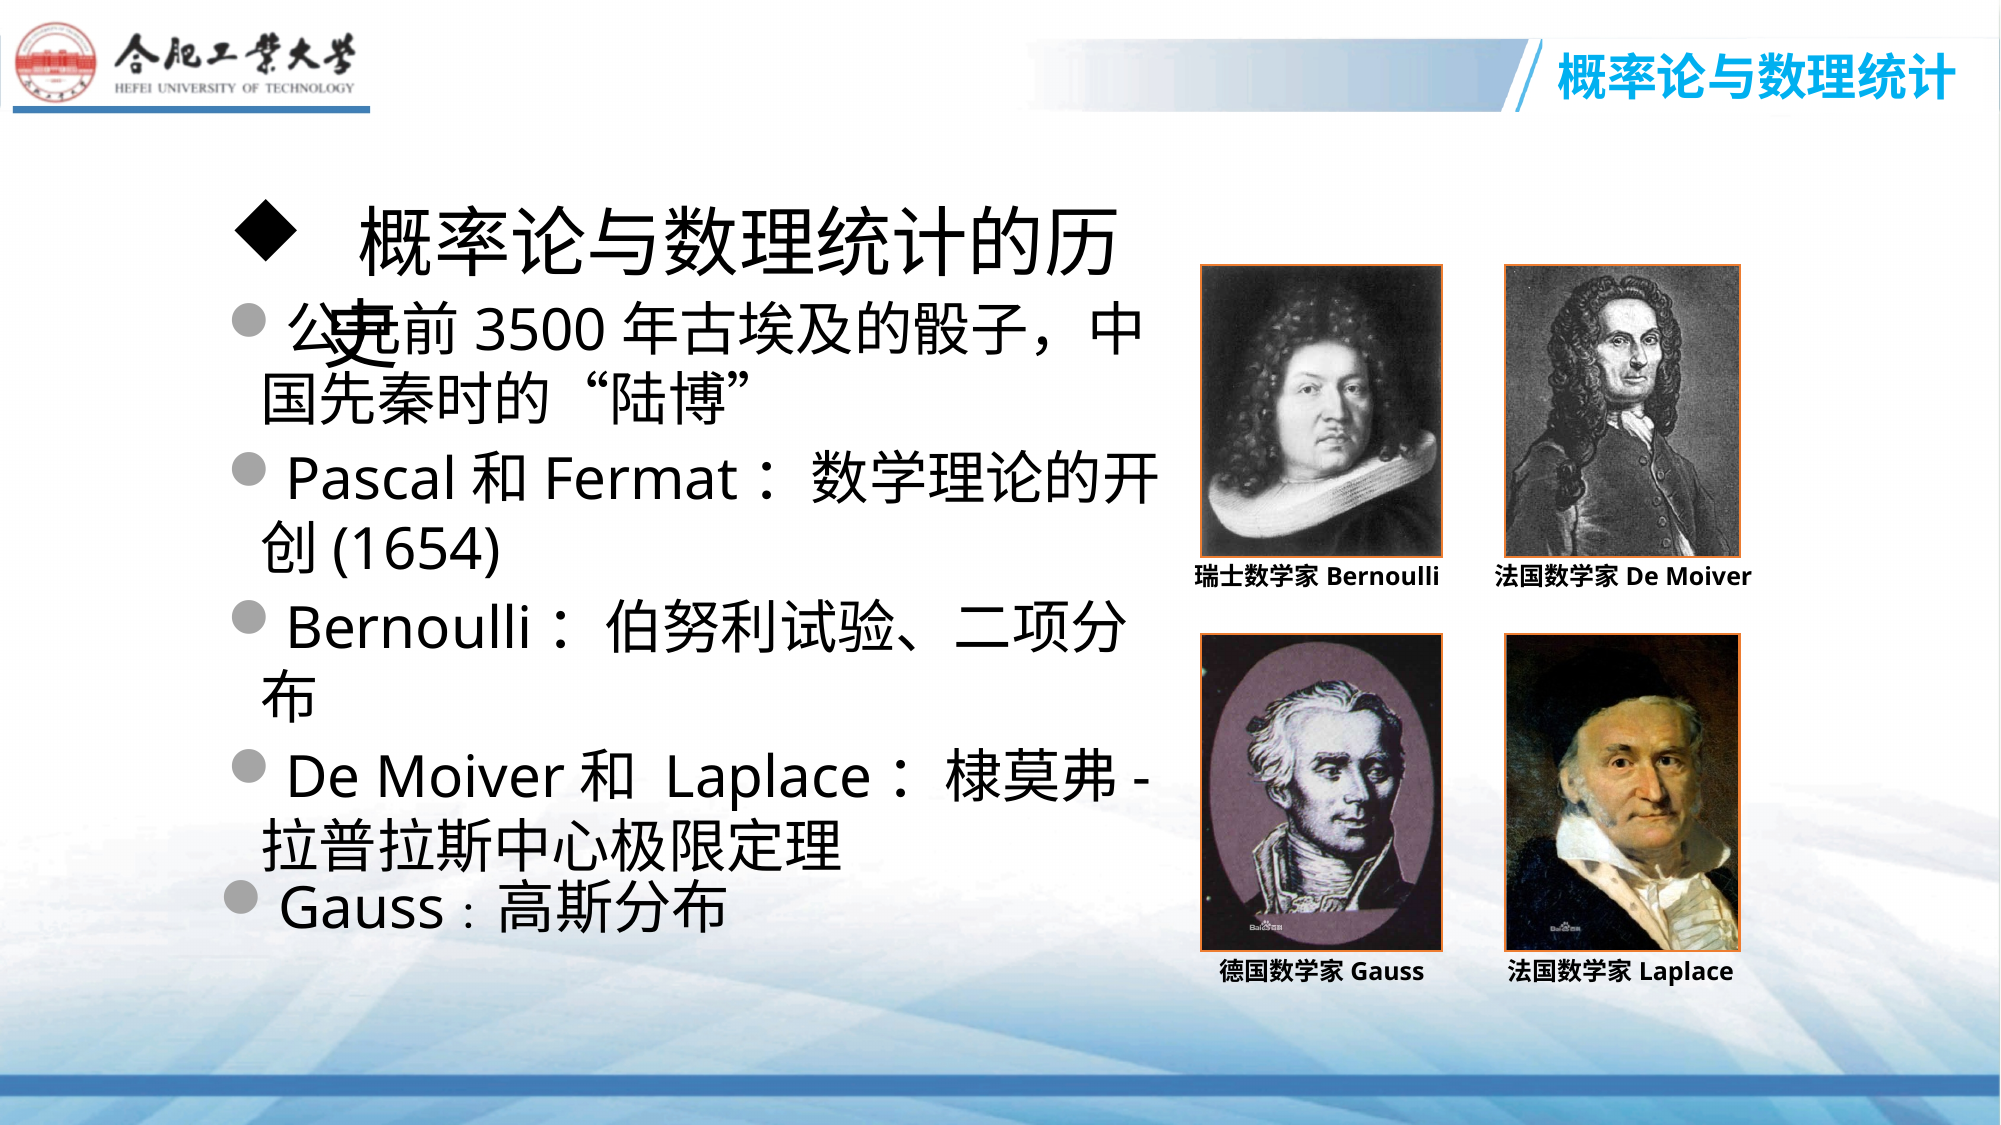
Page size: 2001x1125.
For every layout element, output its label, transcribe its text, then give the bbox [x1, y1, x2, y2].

text_box 法国数学家Laplace [1493, 948, 1749, 993]
picture [0, 0, 2001, 1125]
text_box 概率论与数理统计的历史 [214, 187, 1201, 280]
text_box 公元前3500年古埃及的骰子，中国先秦时的“陆博” Pascal和Fermat：数学理论的开创(1654) Bernoulli：伯努利试验、二项分布 De Moiver和 Laplace：棣莫弗-拉普拉斯中心极限定理 [213, 285, 1182, 965]
text_box 法国数学家De Moiver [1480, 553, 1767, 598]
text_box Gauss：高斯分布 [130, 862, 865, 948]
text_box 瑞士数学家Bernoulli [1180, 553, 1455, 598]
text_box 德国数学家Gauss [1205, 950, 1440, 993]
